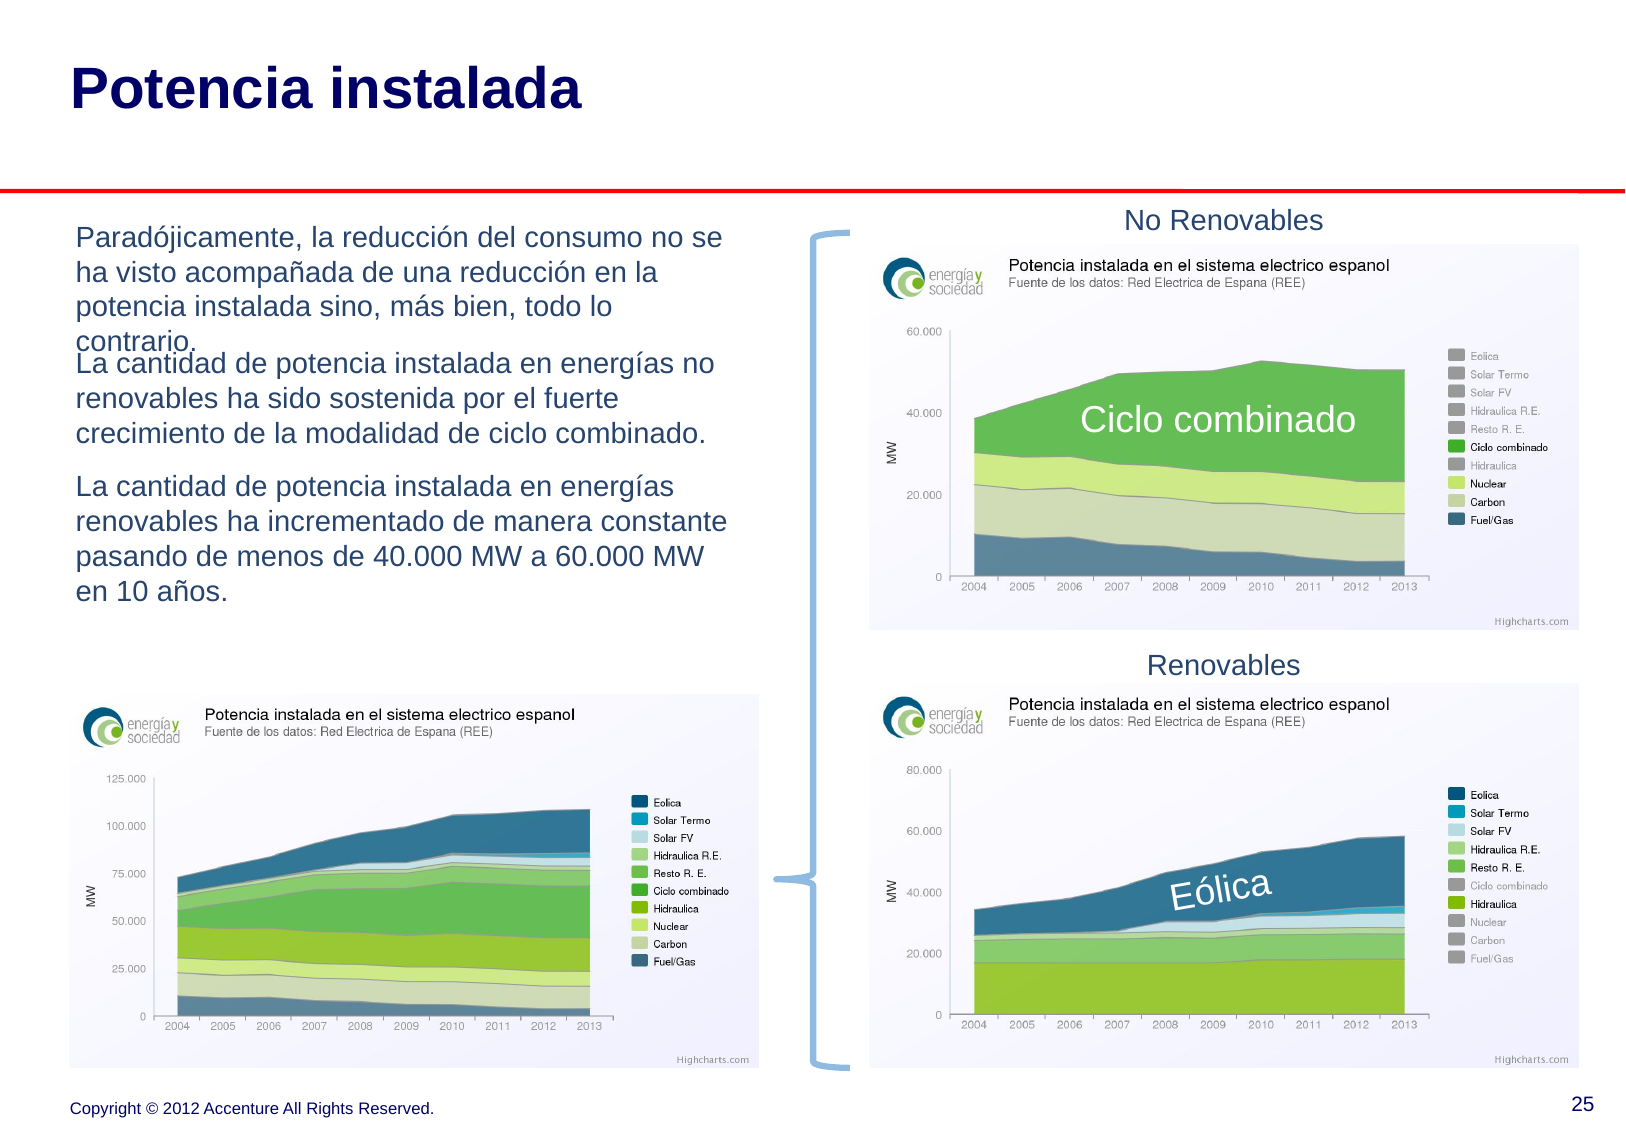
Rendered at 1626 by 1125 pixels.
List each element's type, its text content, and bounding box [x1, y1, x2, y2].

title Potencia instalada [70, 58, 1261, 182]
text_box Renovables [1057, 638, 1391, 681]
text_box La cantidad de potencia instalada en energías renovables ha incrementado de manera constante pasando de menos de 40.000 MW a 60.000 MW en 10 años. [69, 459, 748, 615]
text_box La cantidad de potencia instalada en energías no renovables ha sido sostenida por el fuerte crecimiento de la modalidad de ciclo combinado. [69, 337, 748, 457]
text_box [775, 232, 850, 1069]
text_box No Renovables [1110, 194, 1338, 243]
picture [869, 244, 1579, 630]
picture [69, 694, 760, 1069]
text_box Paradójicamente, la reducción del consumo no se ha visto acompañada de una reducción en la potencia instalada sino, más bien, todo lo contrario. [69, 210, 748, 337]
picture [869, 683, 1579, 1069]
